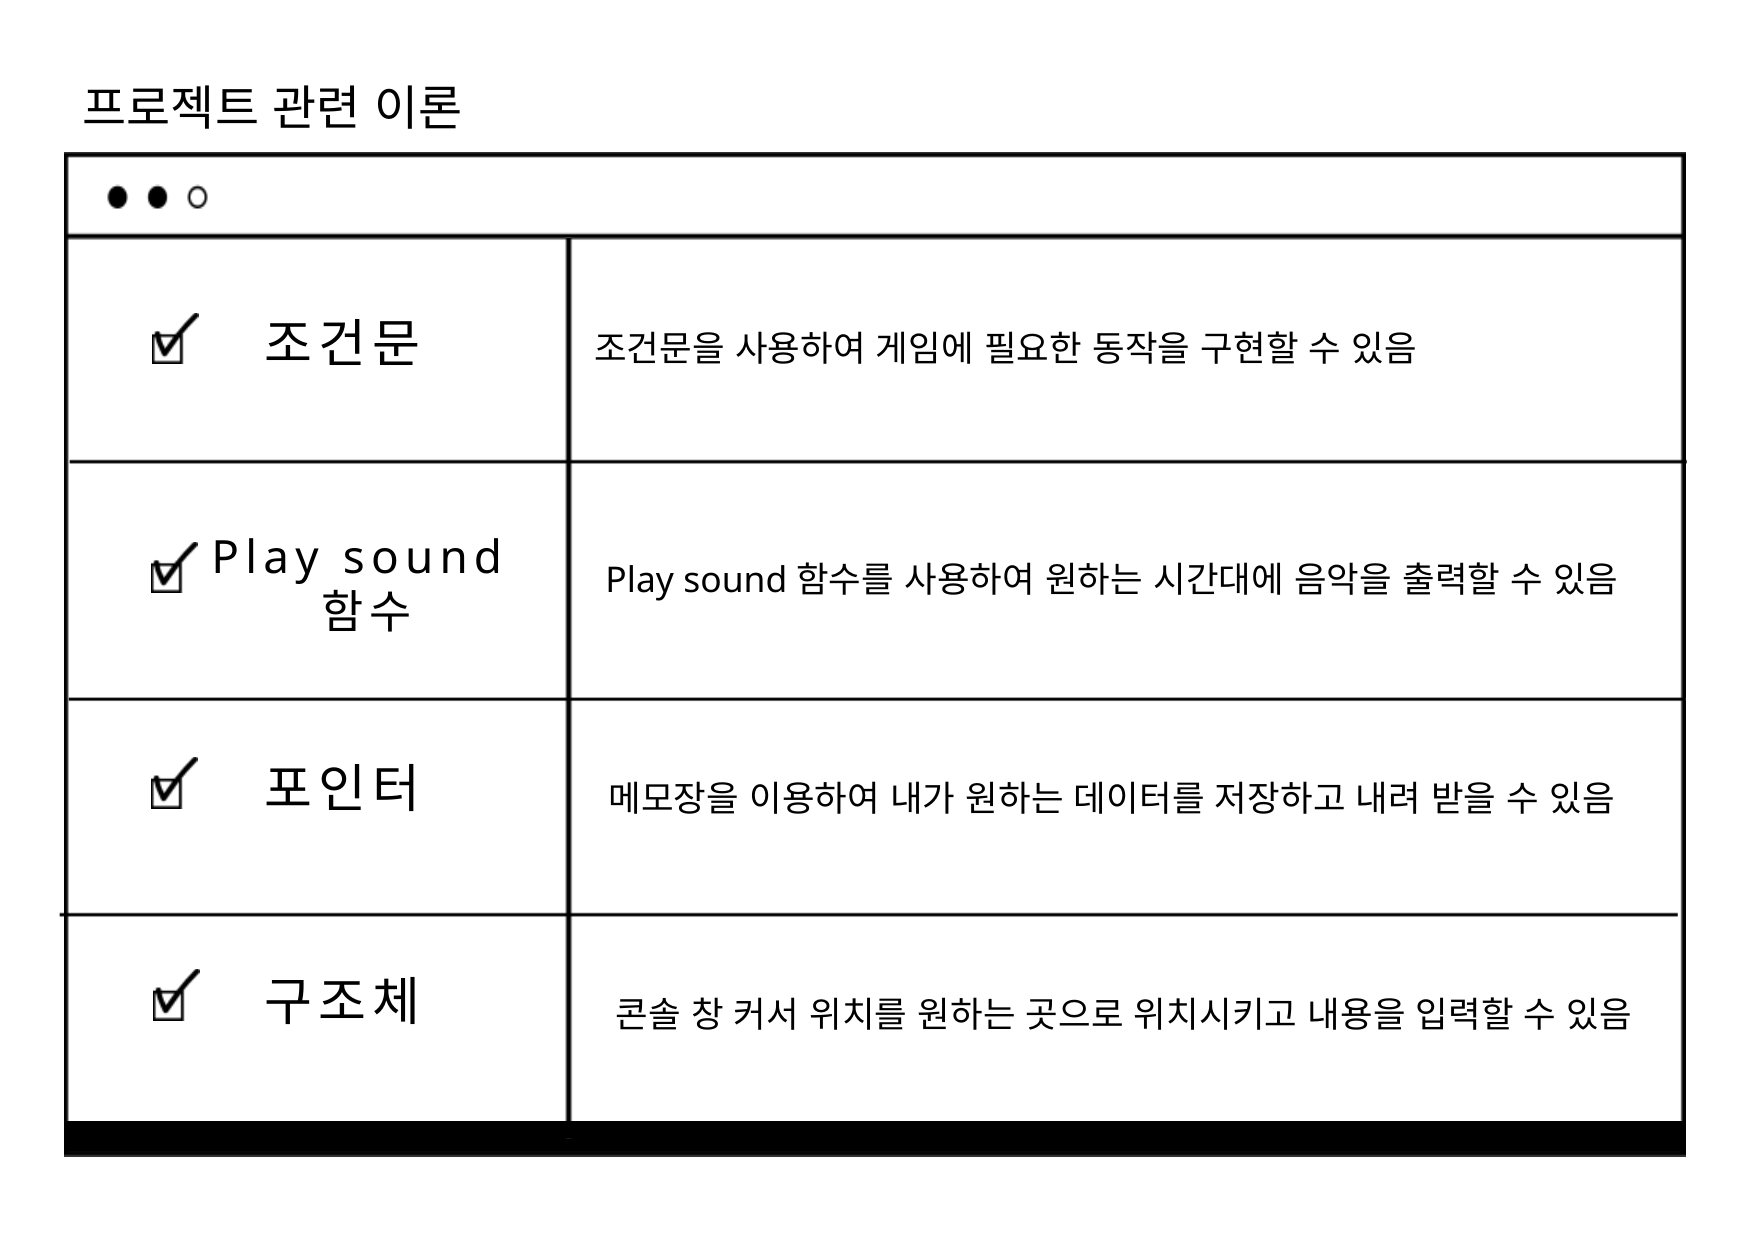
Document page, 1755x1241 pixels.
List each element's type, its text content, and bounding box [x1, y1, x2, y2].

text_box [59, 908, 552, 921]
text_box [153, 969, 200, 1021]
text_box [582, 455, 1688, 468]
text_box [63, 710, 552, 905]
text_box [582, 908, 1678, 921]
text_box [68, 692, 552, 705]
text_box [582, 692, 1686, 705]
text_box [582, 715, 1686, 1119]
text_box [69, 455, 552, 468]
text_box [151, 757, 198, 809]
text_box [152, 312, 199, 364]
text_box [151, 541, 198, 593]
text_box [557, 237, 579, 1139]
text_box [63, 470, 552, 696]
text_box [64, 1121, 1686, 1155]
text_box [63, 932, 552, 1121]
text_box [582, 479, 1686, 691]
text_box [63, 151, 1686, 460]
text_box 프로젝트 관련 이론 [67, 70, 553, 143]
